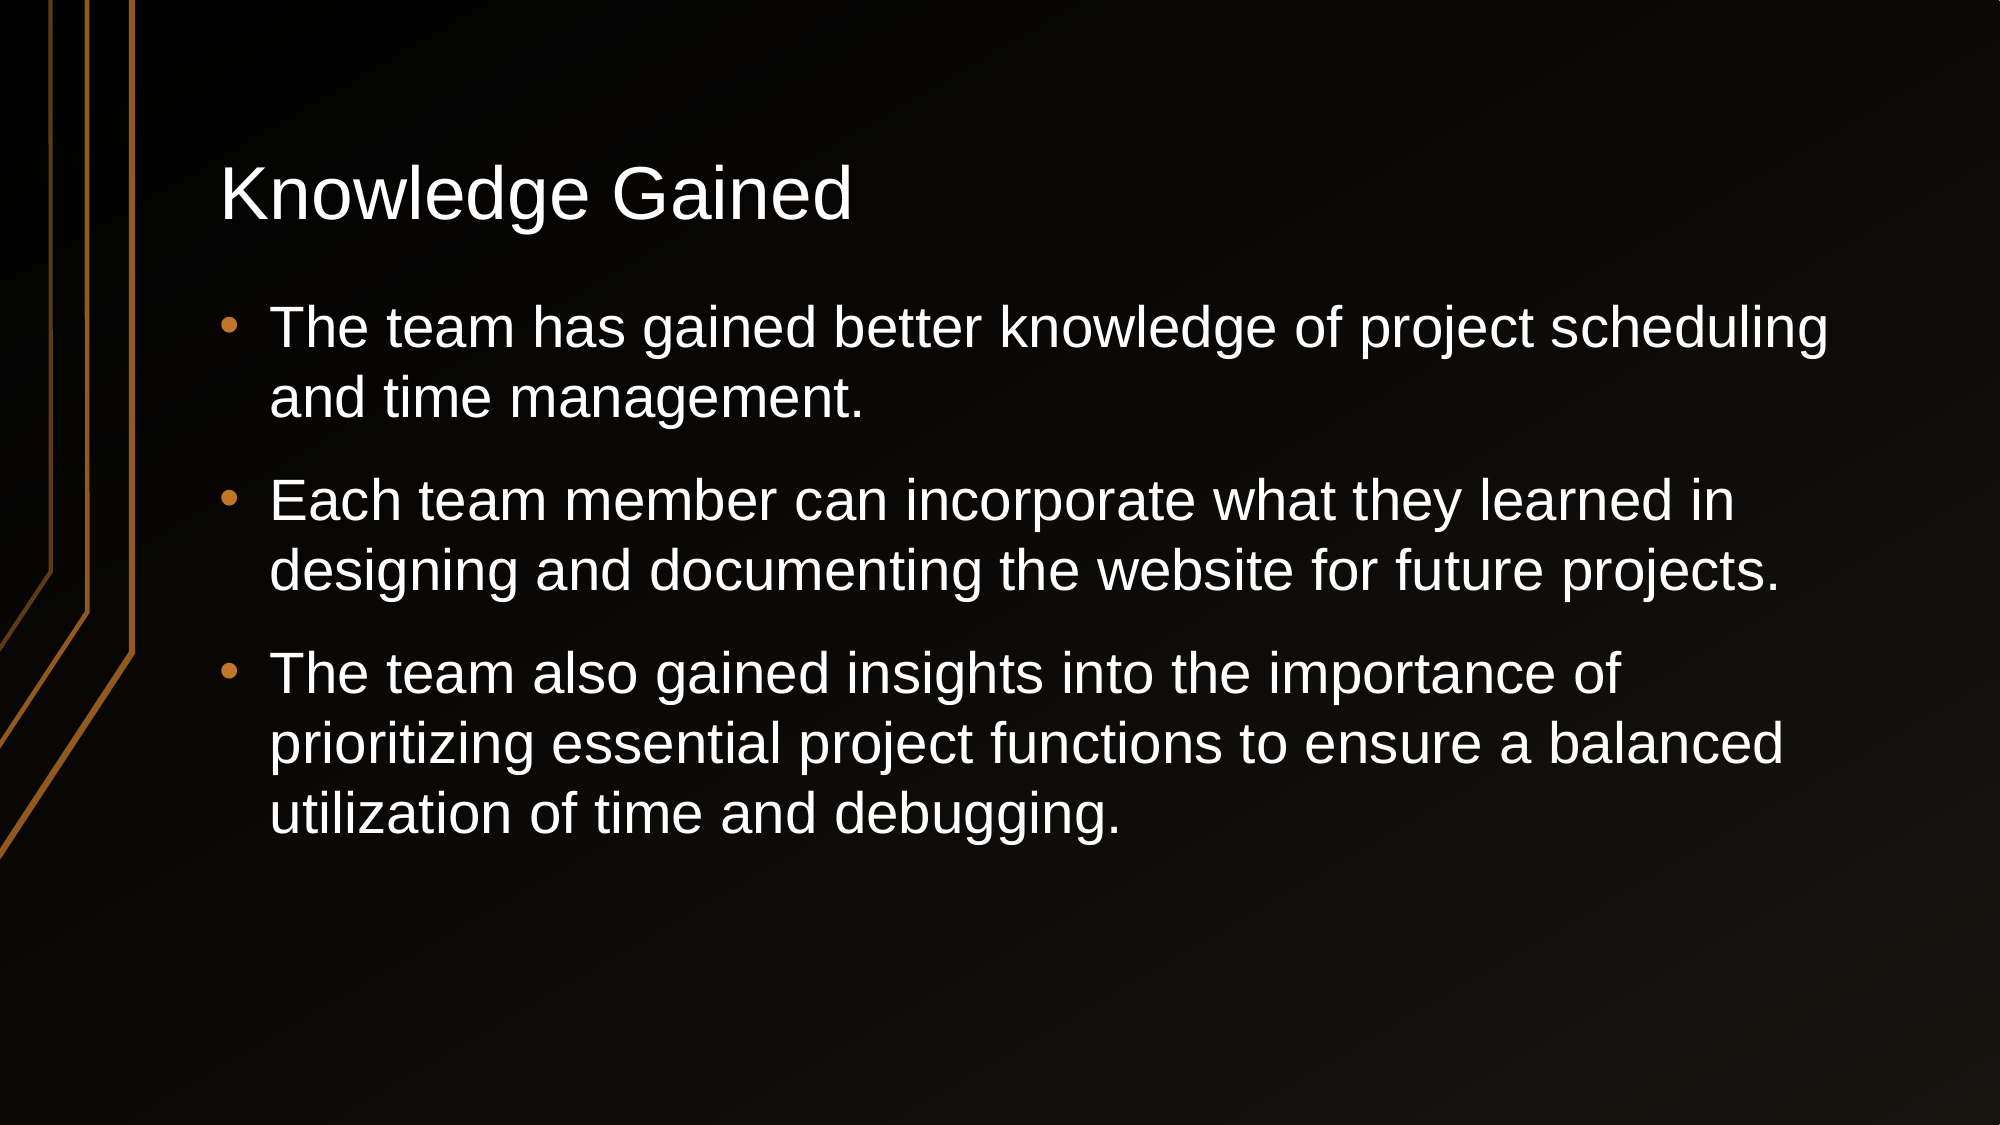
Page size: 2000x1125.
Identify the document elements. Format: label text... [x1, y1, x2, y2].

list The team has gained better knowledge of project scheduling and time management. Each team member can incorporate what they learned in designing and documenting the website for future projects. The team also gained insights into the importance of prioritizing essential project functions to ensure a balanced utilization of time and debugging. [199, 279, 1900, 1012]
title Knowledge Gained [199, 45, 1900, 246]
